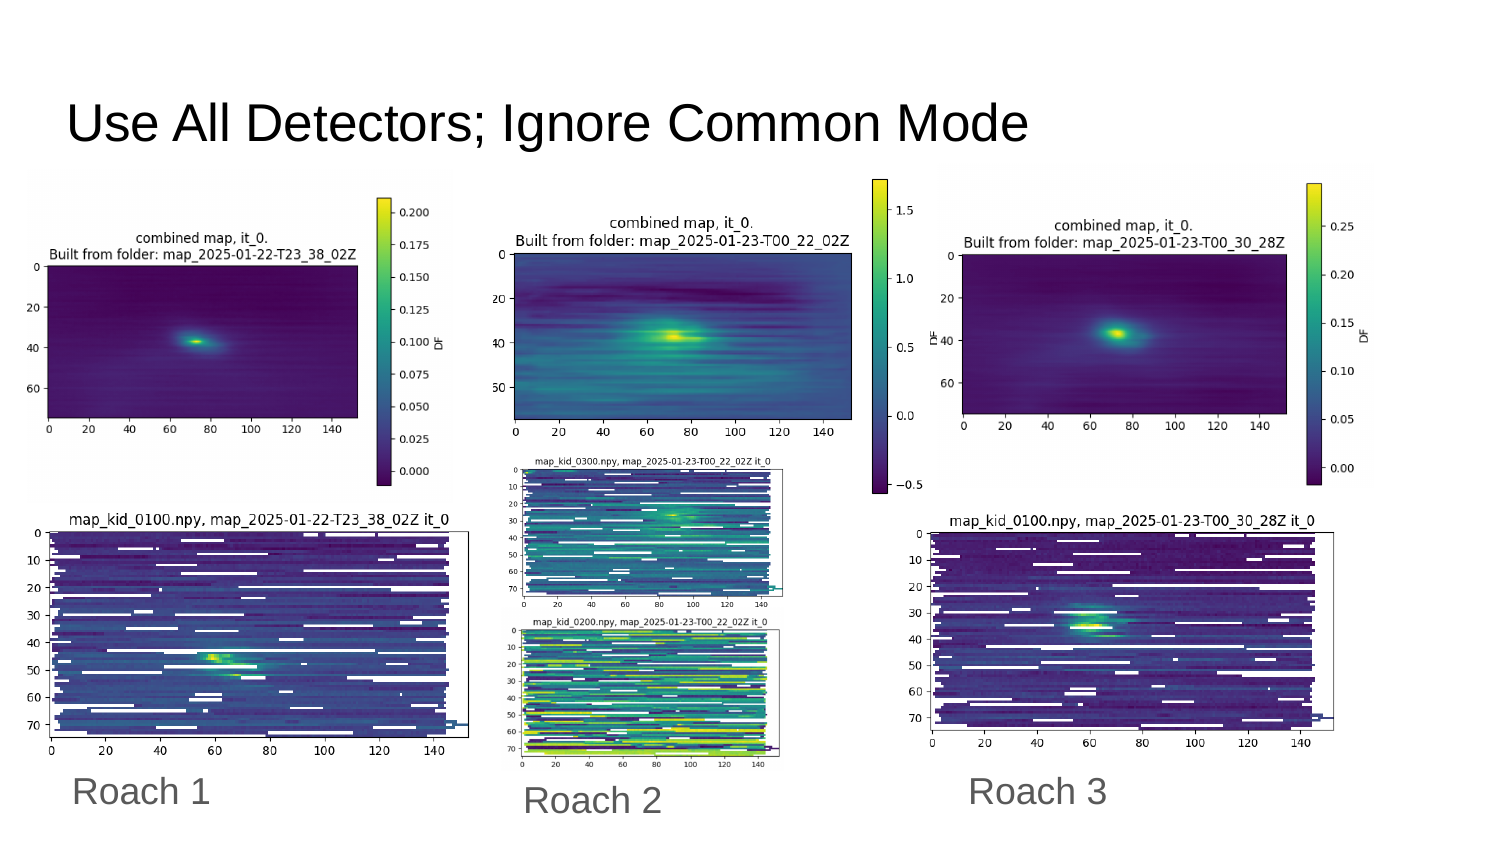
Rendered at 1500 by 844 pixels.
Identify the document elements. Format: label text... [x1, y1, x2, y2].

picture [493, 163, 1375, 771]
title Use All Detectors; Ignore Common Mode [51, 72, 1449, 167]
text_box Roach 2 [508, 761, 806, 837]
picture [22, 504, 477, 762]
text_box Roach 3 [953, 760, 1251, 828]
picture [27, 168, 453, 503]
text_box Roach 1 [56, 771, 354, 828]
